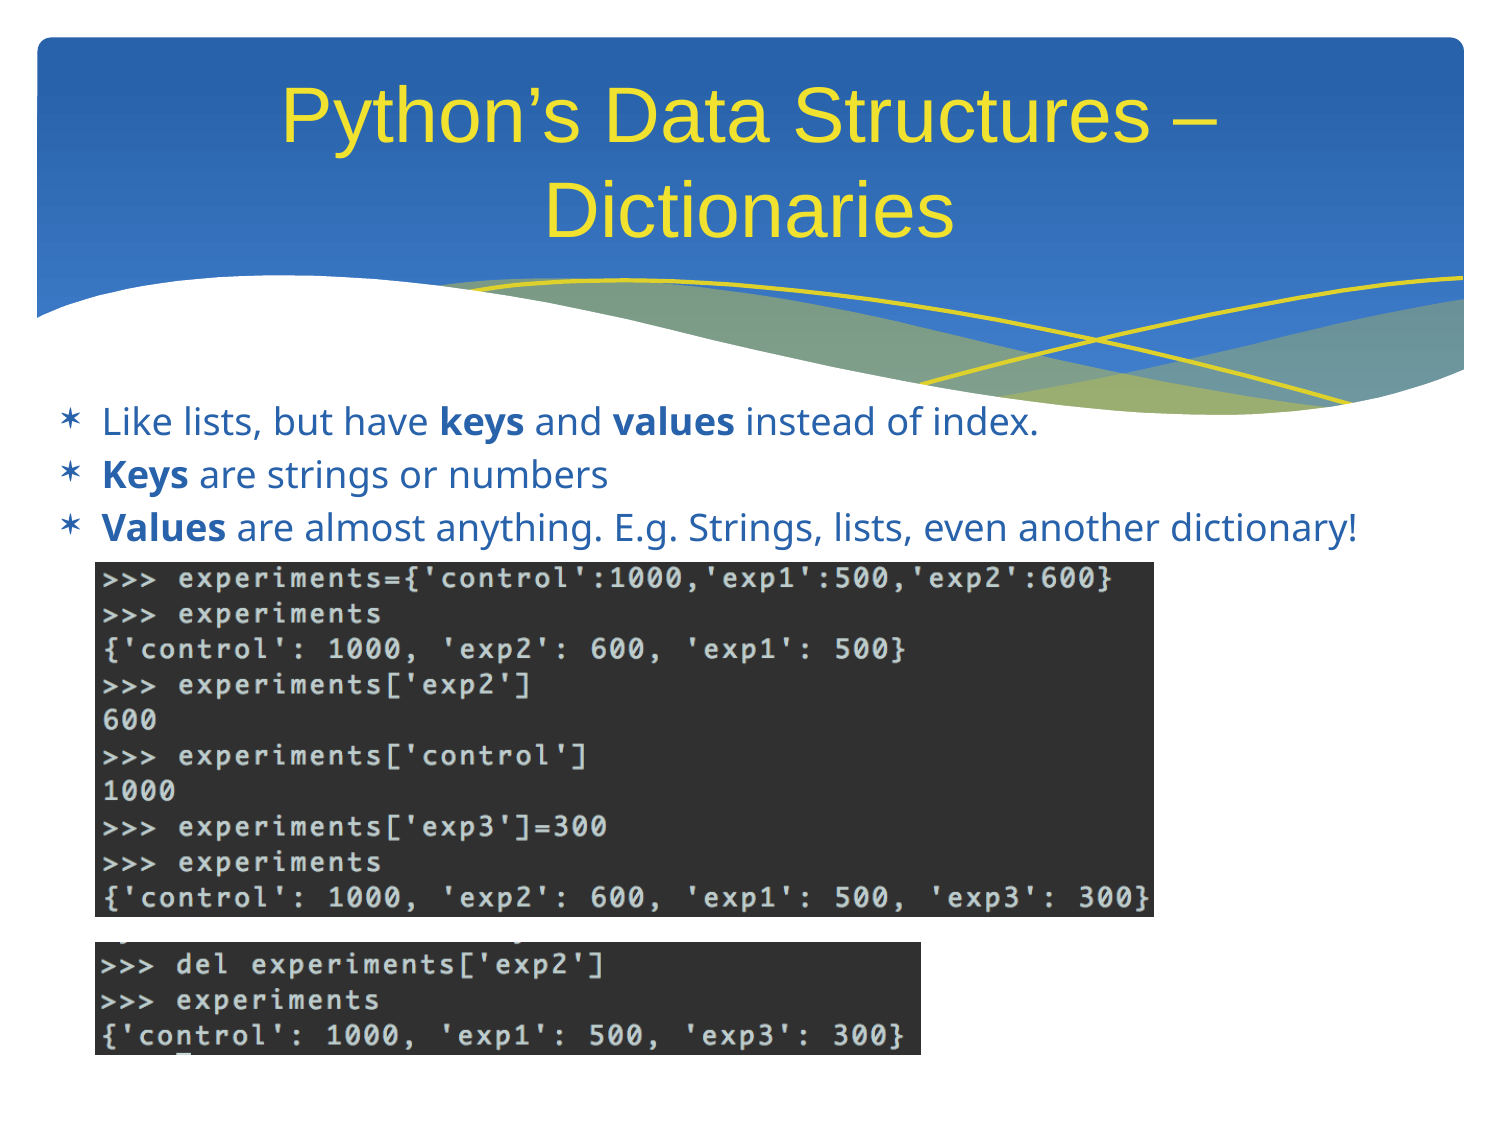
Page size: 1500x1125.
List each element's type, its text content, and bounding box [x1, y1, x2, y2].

list Like lists, but have keys and values instead of index. Keys are strings or numbers Values are almost anything. E.g. Strings, lists, even another dictionary! [46, 389, 1455, 587]
picture [95, 562, 1154, 917]
picture [95, 941, 921, 1055]
title Python’s Data Structures – Dictionaries [75, 55, 1425, 261]
